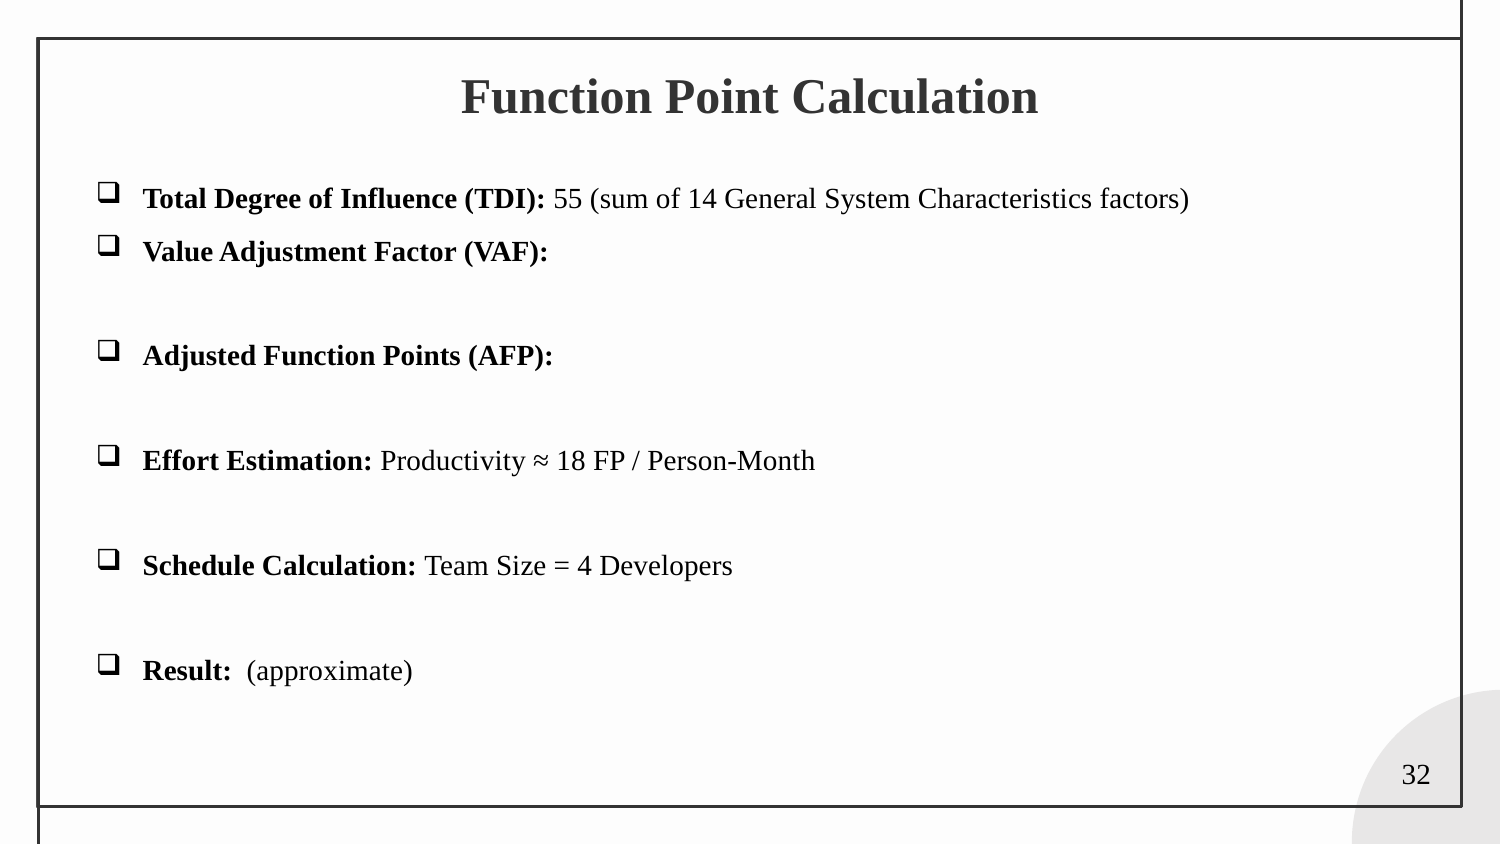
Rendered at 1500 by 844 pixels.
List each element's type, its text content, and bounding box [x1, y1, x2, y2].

text_box 32 [1386, 747, 1447, 798]
title Function Point Calculation [118, 56, 1382, 132]
